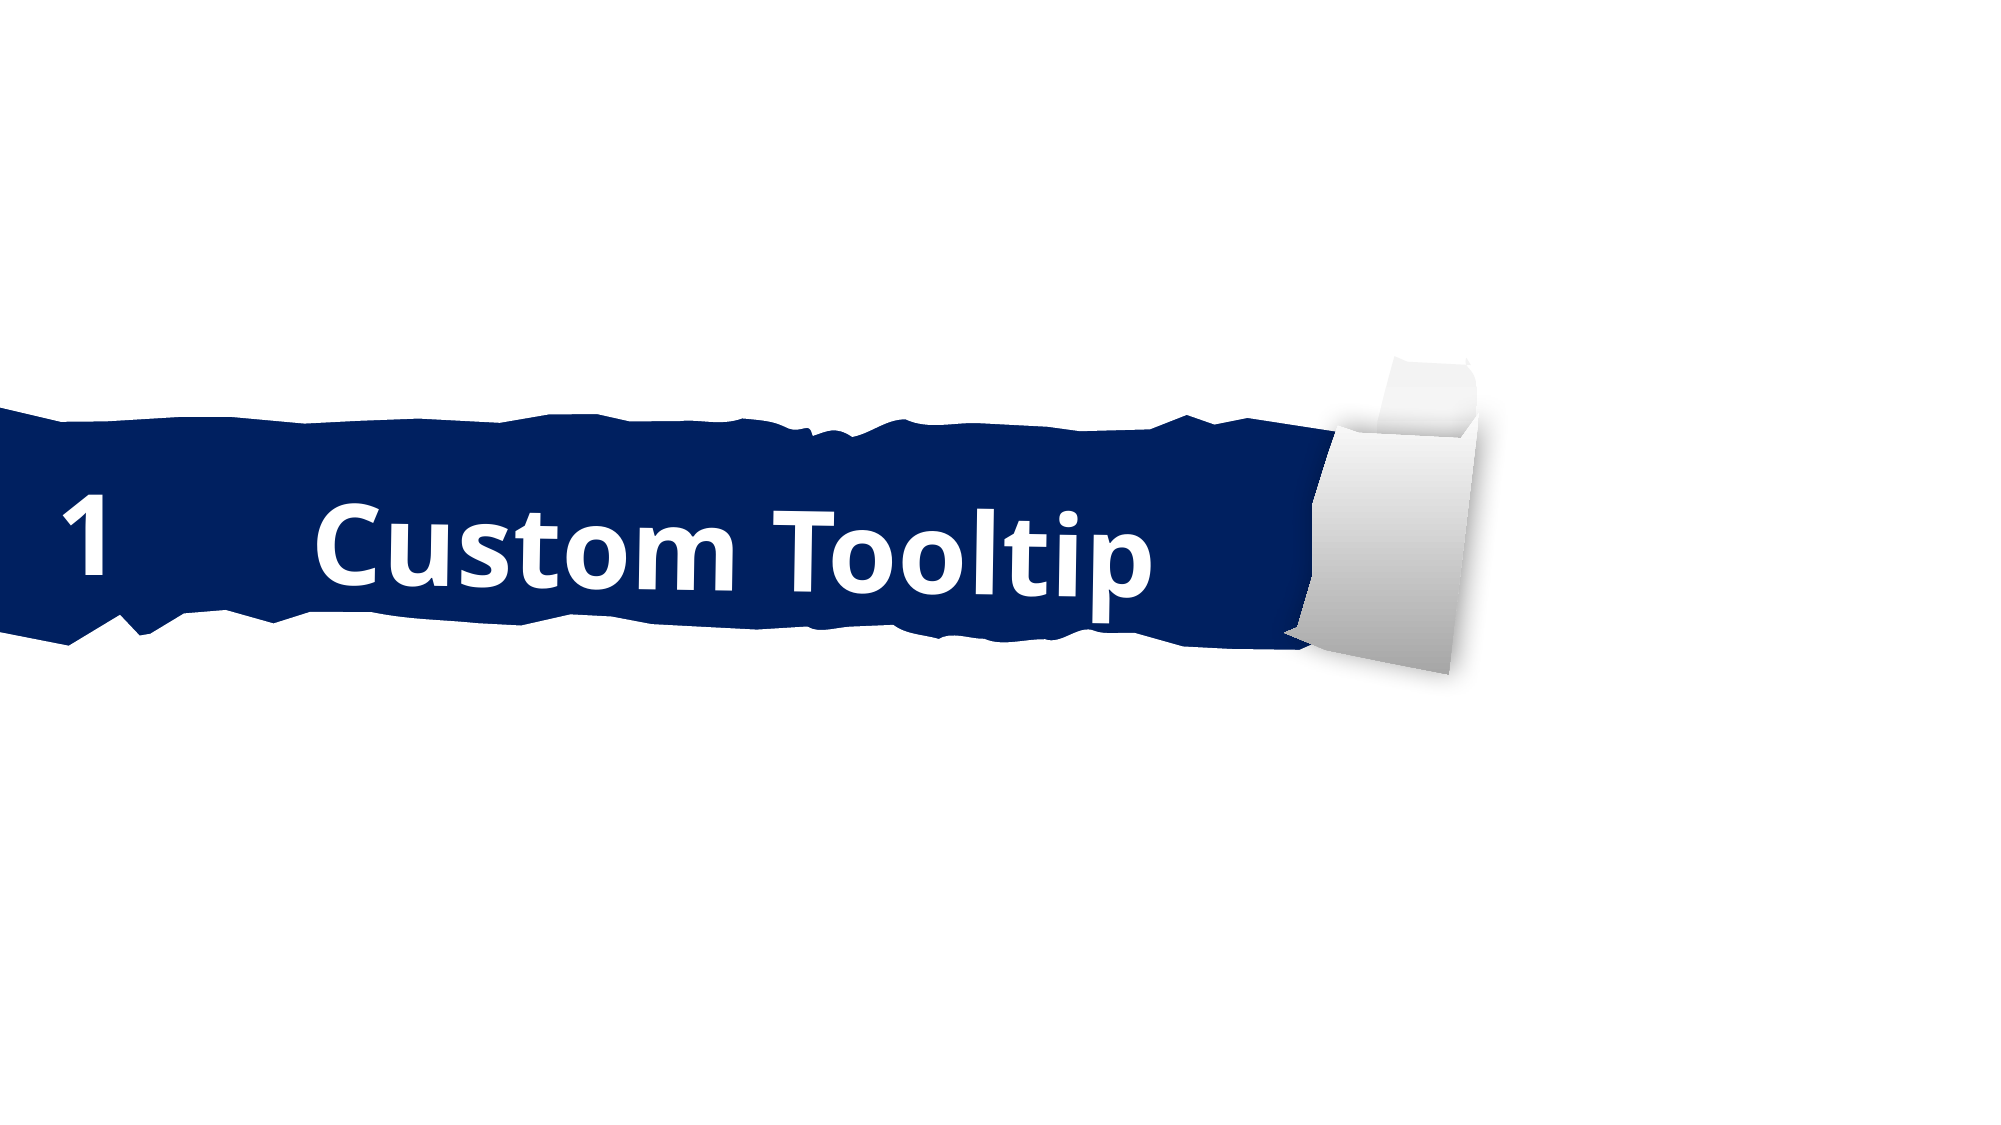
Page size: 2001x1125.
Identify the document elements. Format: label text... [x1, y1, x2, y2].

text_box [1223, 420, 1541, 604]
text_box [611, 604, 1297, 654]
text_box [0, 404, 1284, 650]
text_box Custom Tooltip [184, 462, 1282, 632]
text_box 1 [35, 455, 143, 605]
